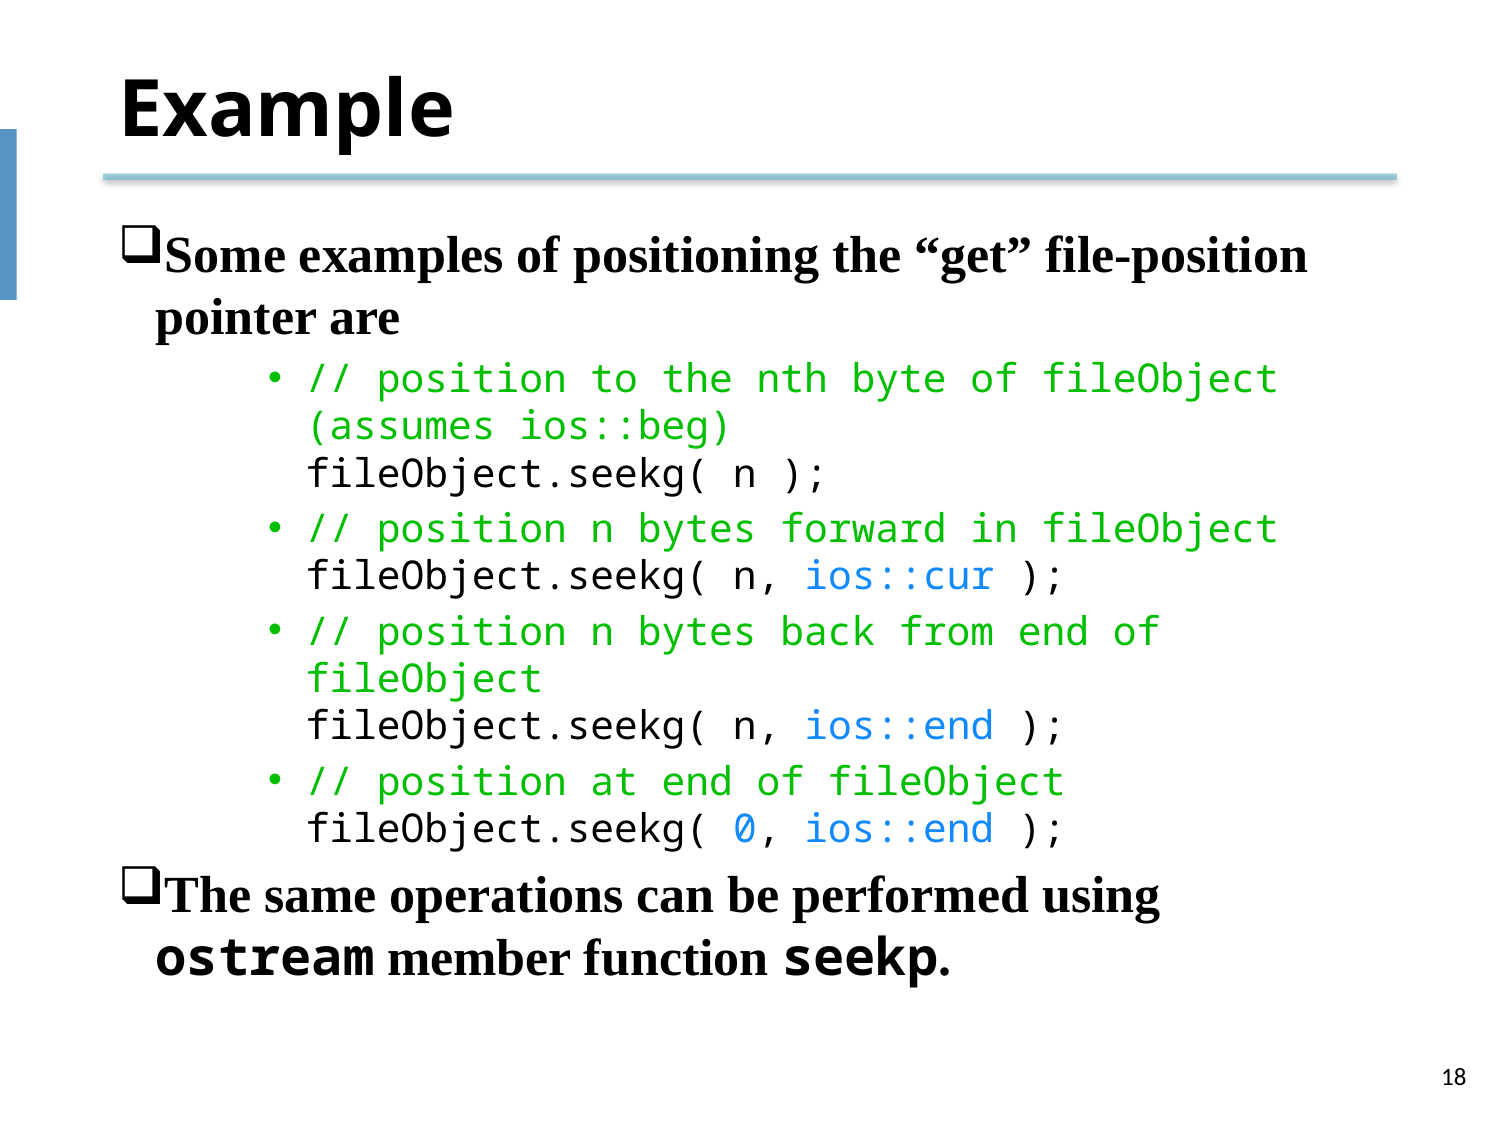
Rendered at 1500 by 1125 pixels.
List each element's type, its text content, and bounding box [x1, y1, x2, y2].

title Example [103, 25, 1397, 185]
slide_number 18 [1131, 1045, 1482, 1106]
list Some examples of positioning the “get” file-position pointer are // position to the nth byte of fileObject (assumes ios::beg) fileObject.seekg( n ); // position n bytes forward in fileObject fileObject.seekg( n, ios::cur ); // position n bytes back from end of fileObject fileObject.seekg( n, ios::end ); // position at end of fileObject fileObject.seekg( 0, ios::end ); The same operations can be performed using ostream member function seekp. [103, 212, 1397, 1046]
